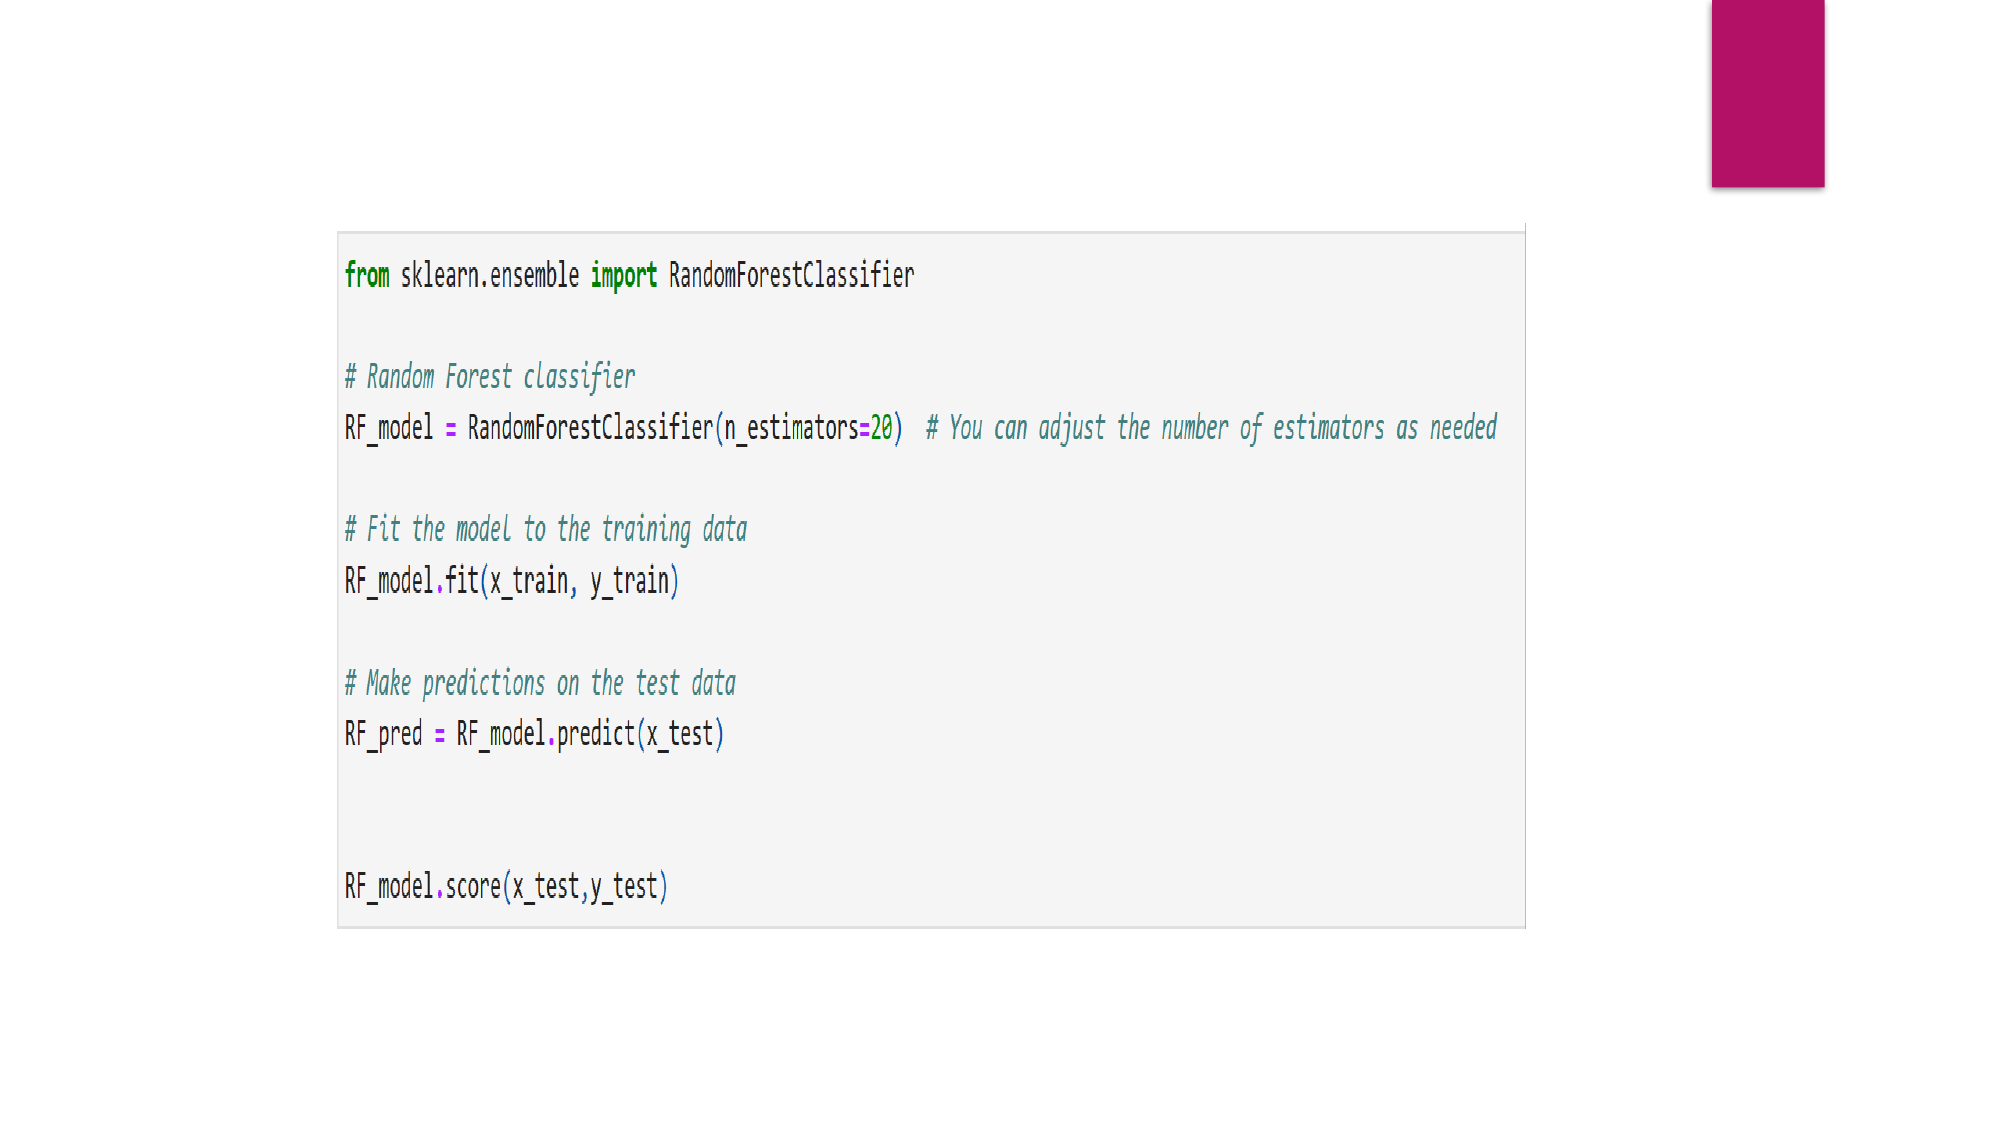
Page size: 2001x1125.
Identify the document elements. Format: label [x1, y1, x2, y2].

picture [331, 223, 1526, 932]
